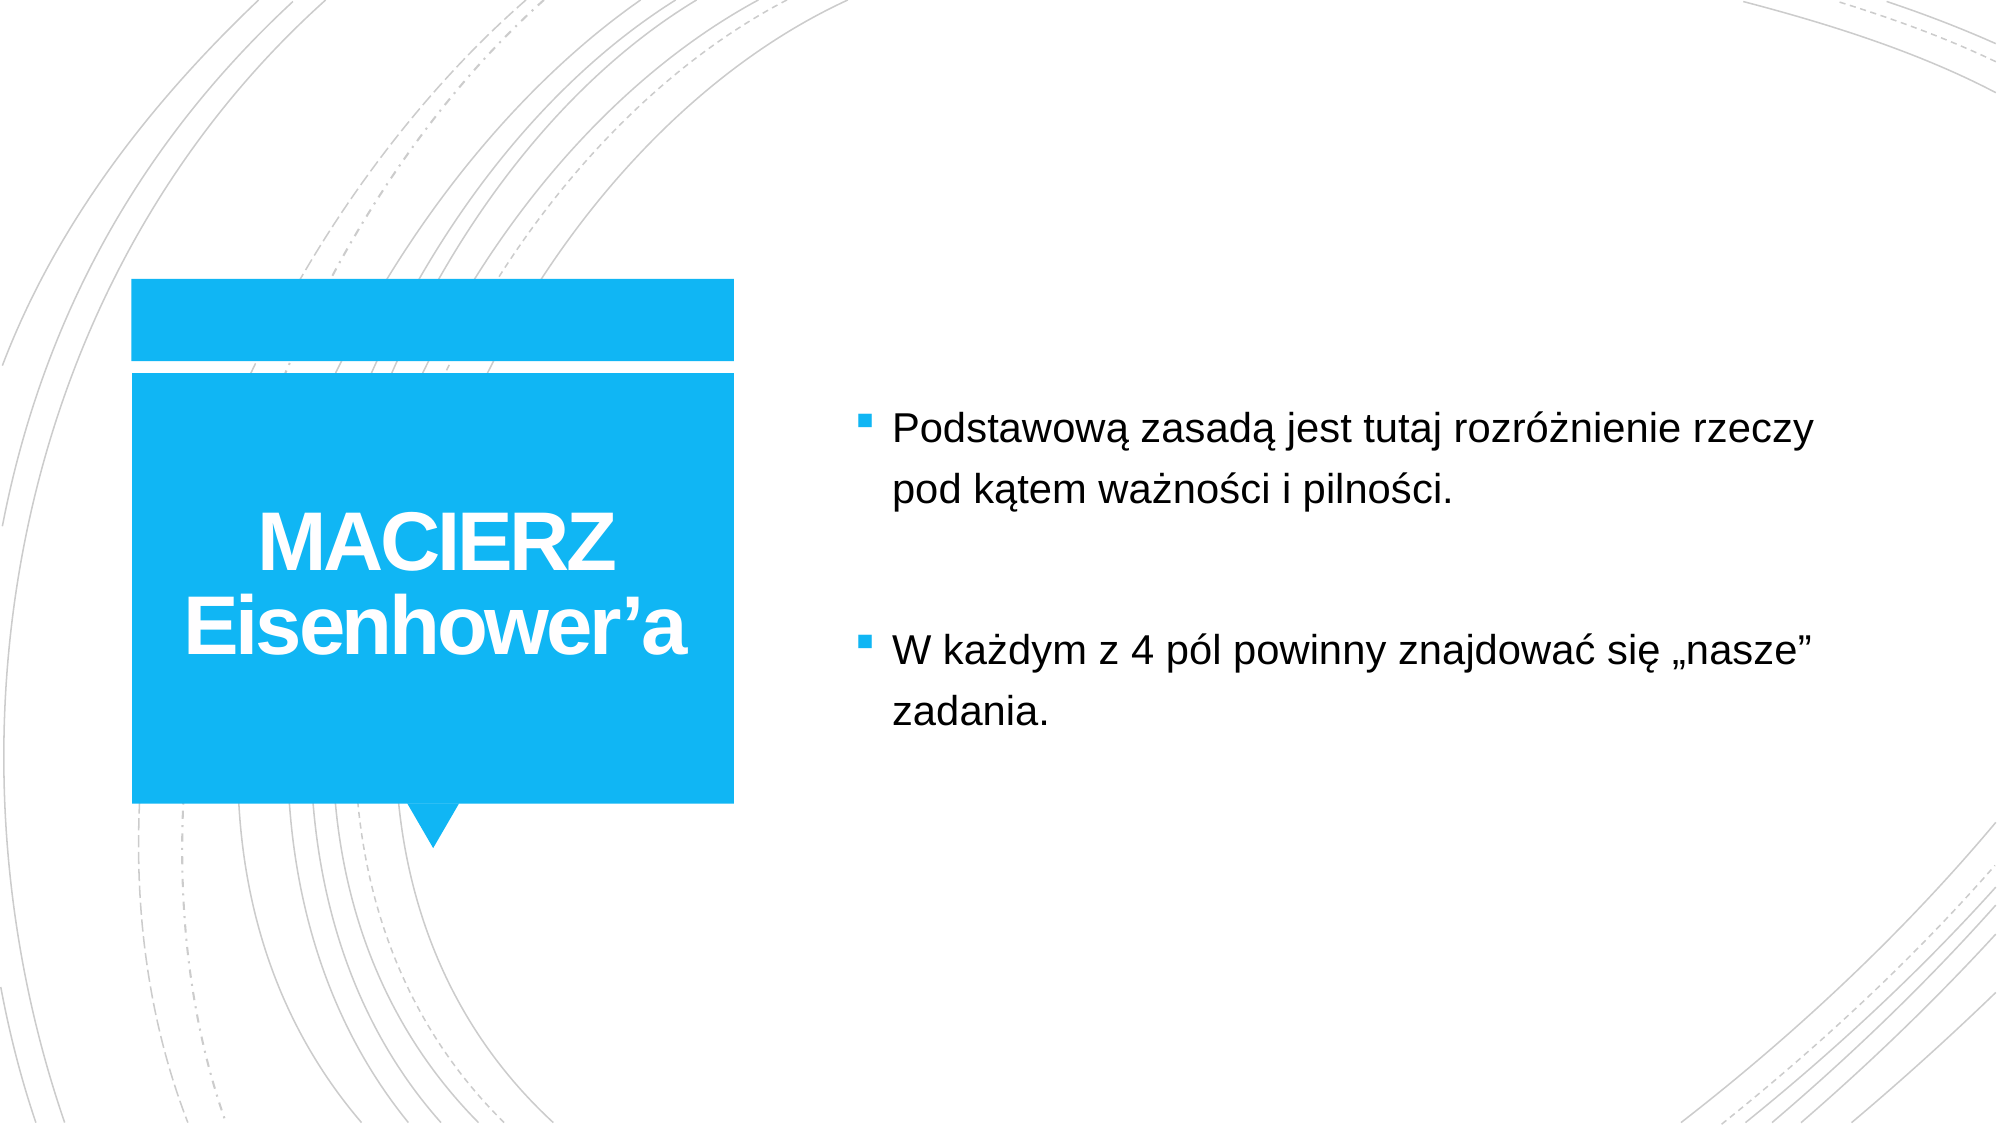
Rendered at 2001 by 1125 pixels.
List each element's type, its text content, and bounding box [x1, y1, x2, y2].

title MACIERZ Eisenhower’a [134, 385, 738, 789]
list Podstawową zasadą jest tutaj rozróżnienie rzeczy pod kątem ważności i pilności. W każdym z 4 pól powinny znajdować się „nasze” zadania. [839, 131, 1871, 993]
